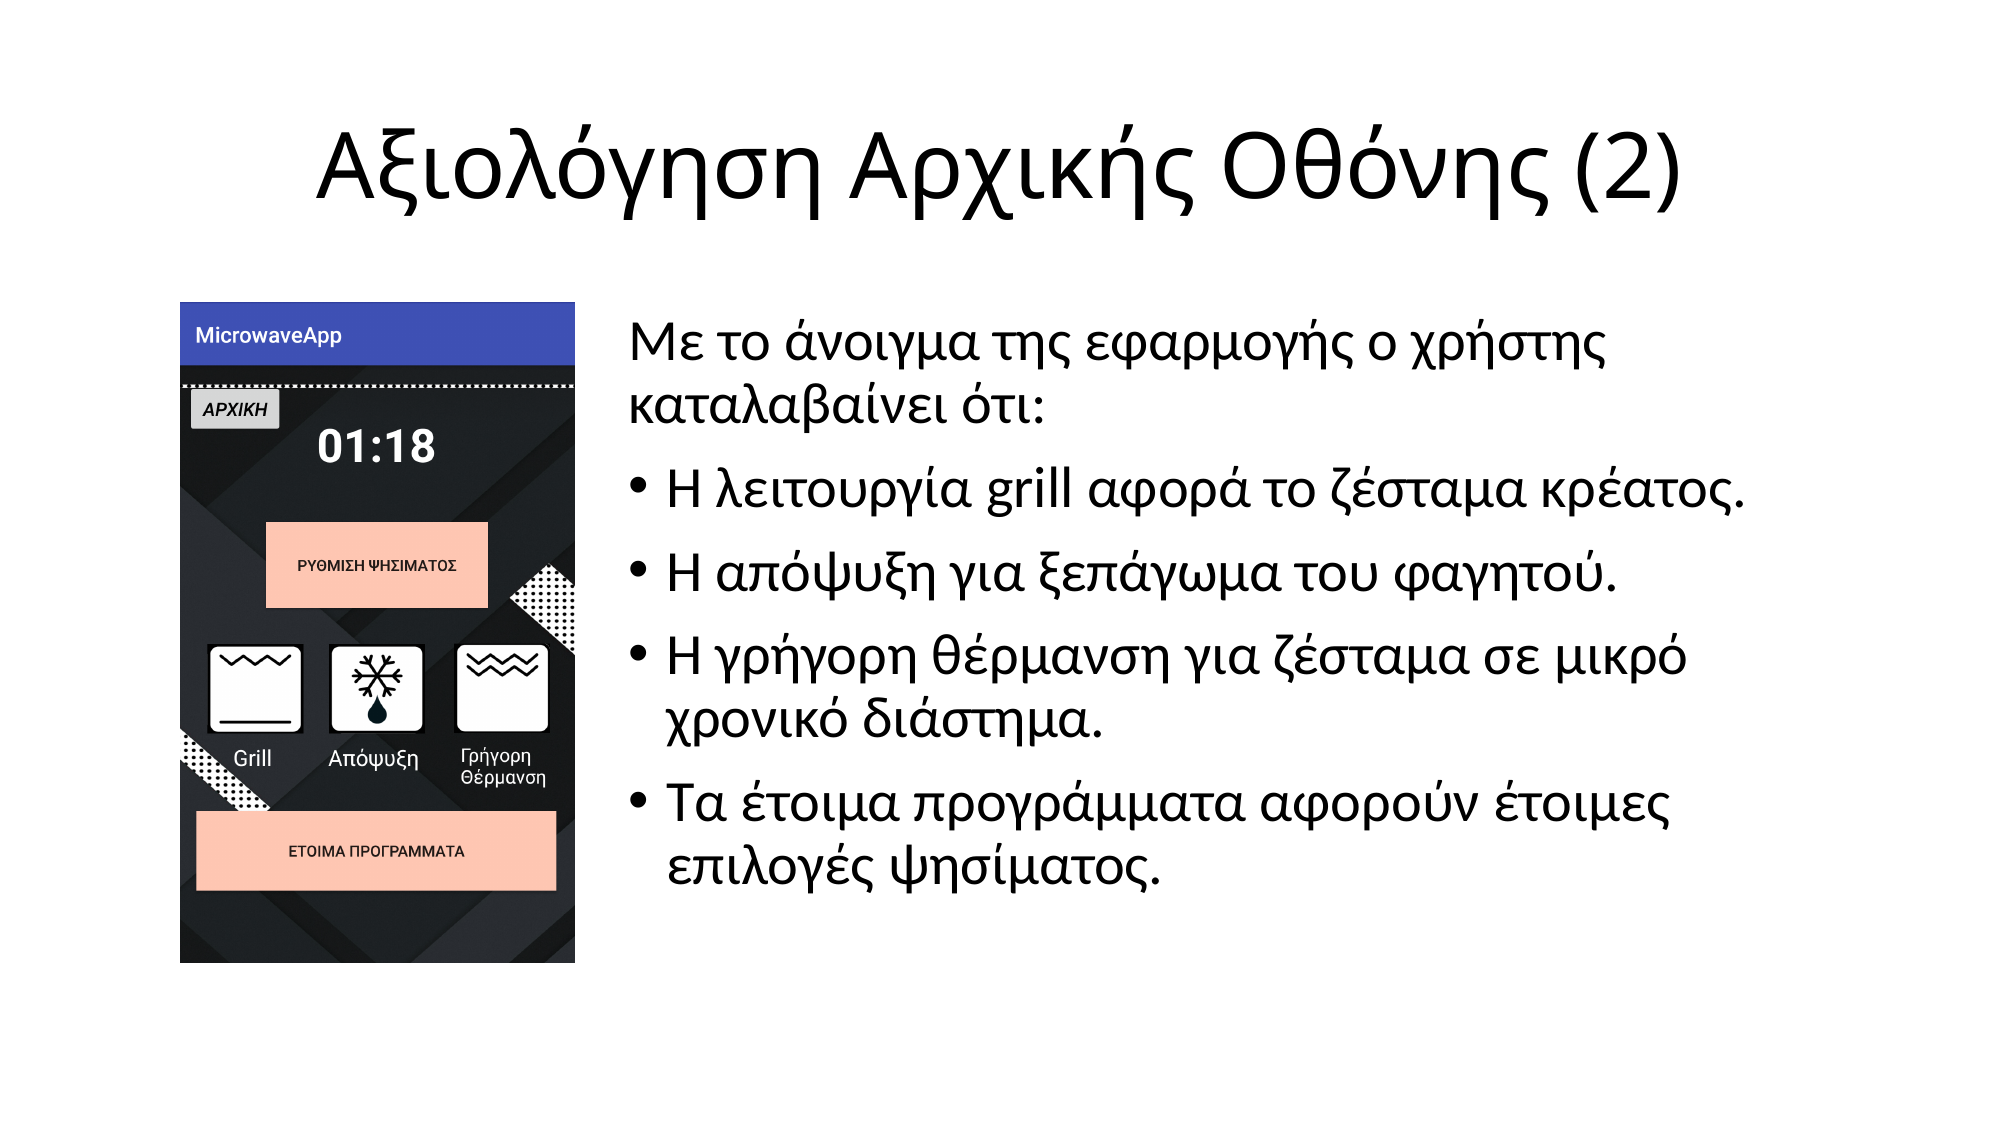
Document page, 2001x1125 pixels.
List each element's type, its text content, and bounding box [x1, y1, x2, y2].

list Με το άνοιγμα της εφαρμογής ο χρήστης καταλαβαίνει ότι: Η λειτουργία grill αφορά το ζέσταμα κρέατος. Η απόψυξη για ξεπάγωμα του φαγητού. Η γρήγορη θέρμανση για ζέσταμα σε μικρό χρονικό διάστημα. Τα έτοιμα προγράμματα αφορούν έτοιμες επιλογές ψησίματος. [613, 302, 1830, 963]
picture [179, 302, 575, 963]
title Αξιολόγηση Αρχικής Οθόνης (2) [137, 59, 1863, 278]
